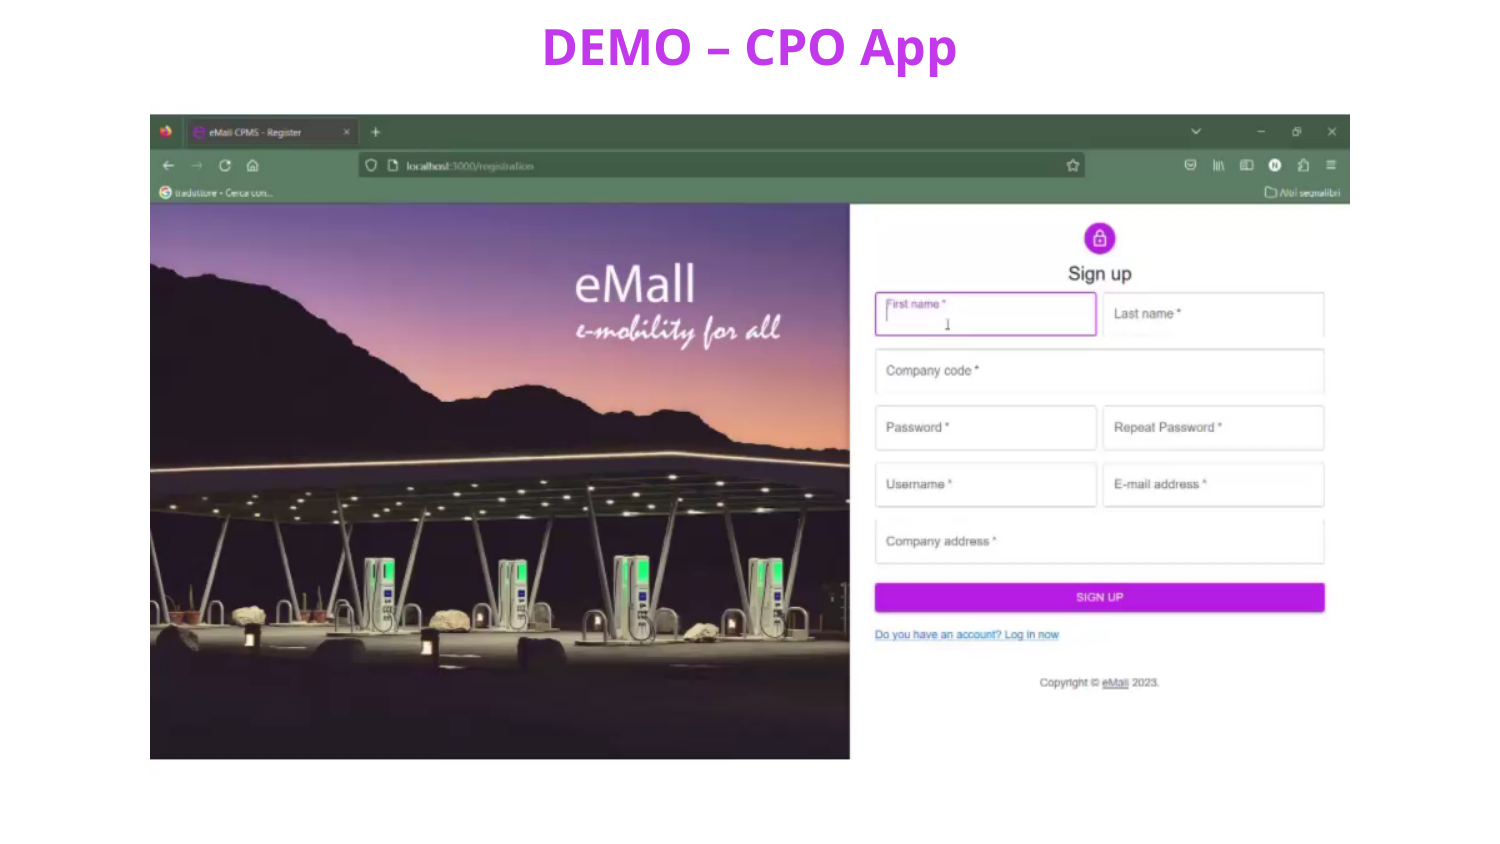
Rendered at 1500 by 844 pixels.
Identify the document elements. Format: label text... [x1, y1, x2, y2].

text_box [149, 96, 1351, 778]
title DEMO – CPO App [0, 0, 1500, 79]
